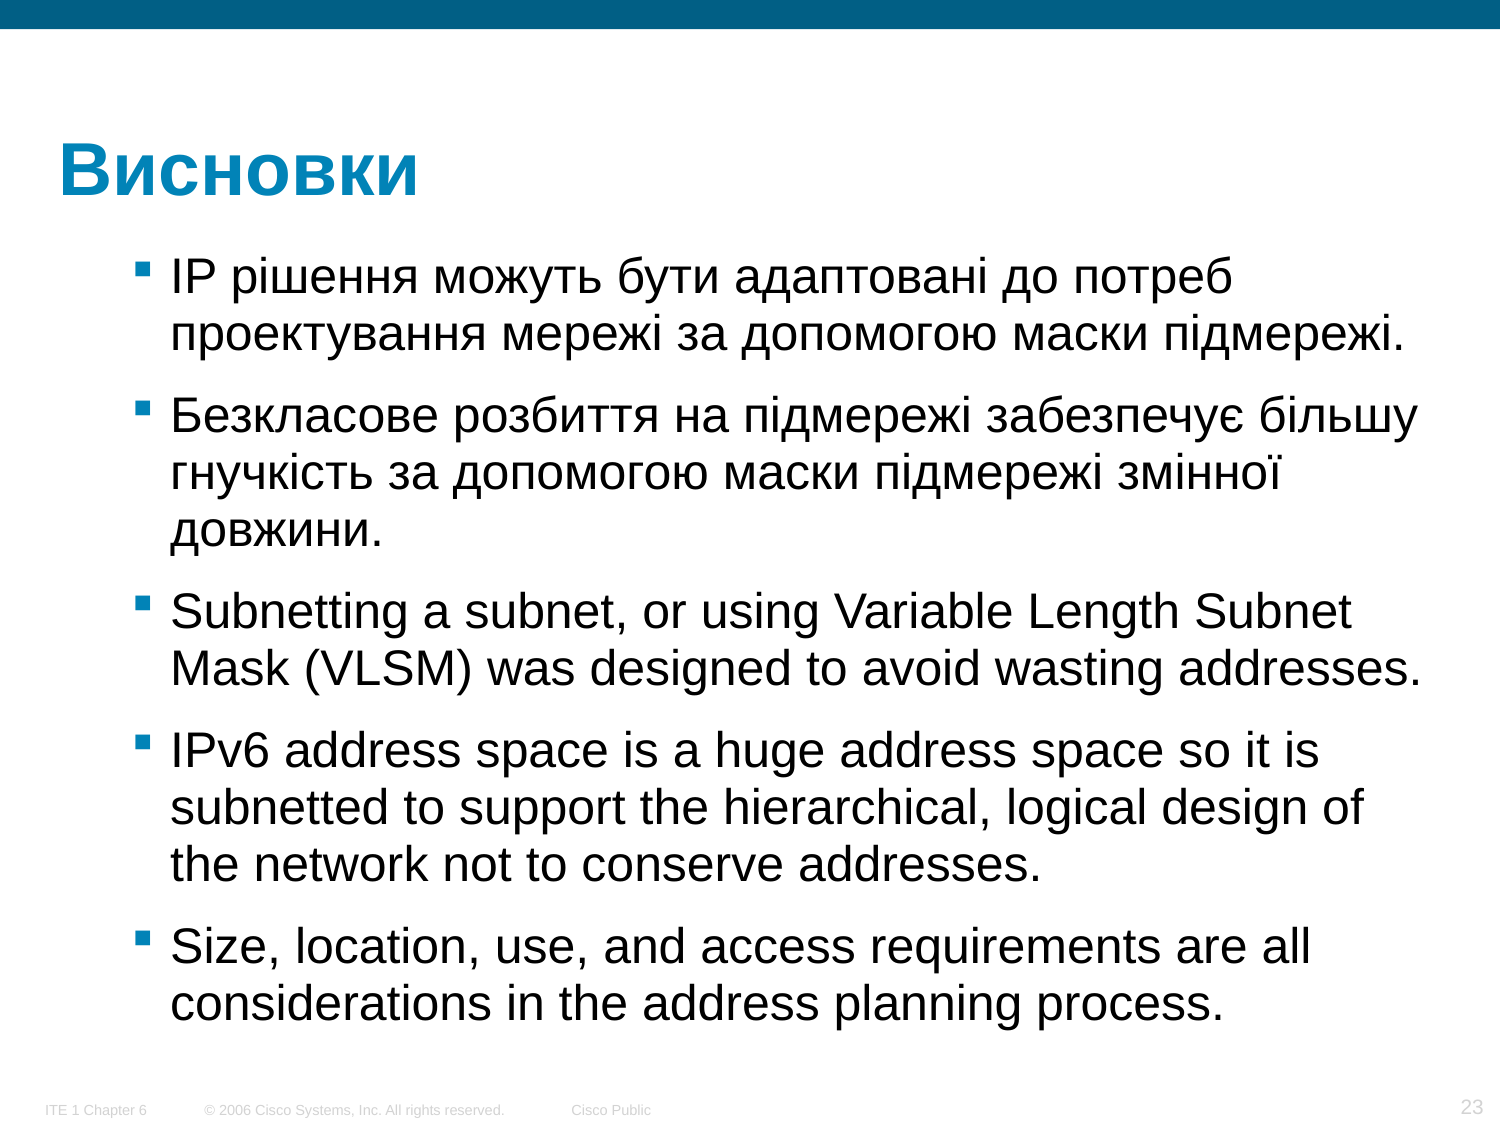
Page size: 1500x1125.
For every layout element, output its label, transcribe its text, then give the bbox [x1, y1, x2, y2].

title Висновки [45, 80, 1382, 219]
list IP рішення можуть бути адаптовані до потреб проектування мережі за допомогою маски підмережі. Безкласове розбиття на підмережі забезпечує більшу гнучкість за допомогою маски підмережі змінної довжини. Subnetting a subnet, or using Variable Length Subnet Mask (VLSM) was designed to avoid wasting addresses. IPv6 address space is a huge address space so it is subnetted to support the hierarchical, logical design of the network not to conserve addresses. Size, location, use, and access requirements are all considerations in the address planning process. [117, 241, 1452, 970]
